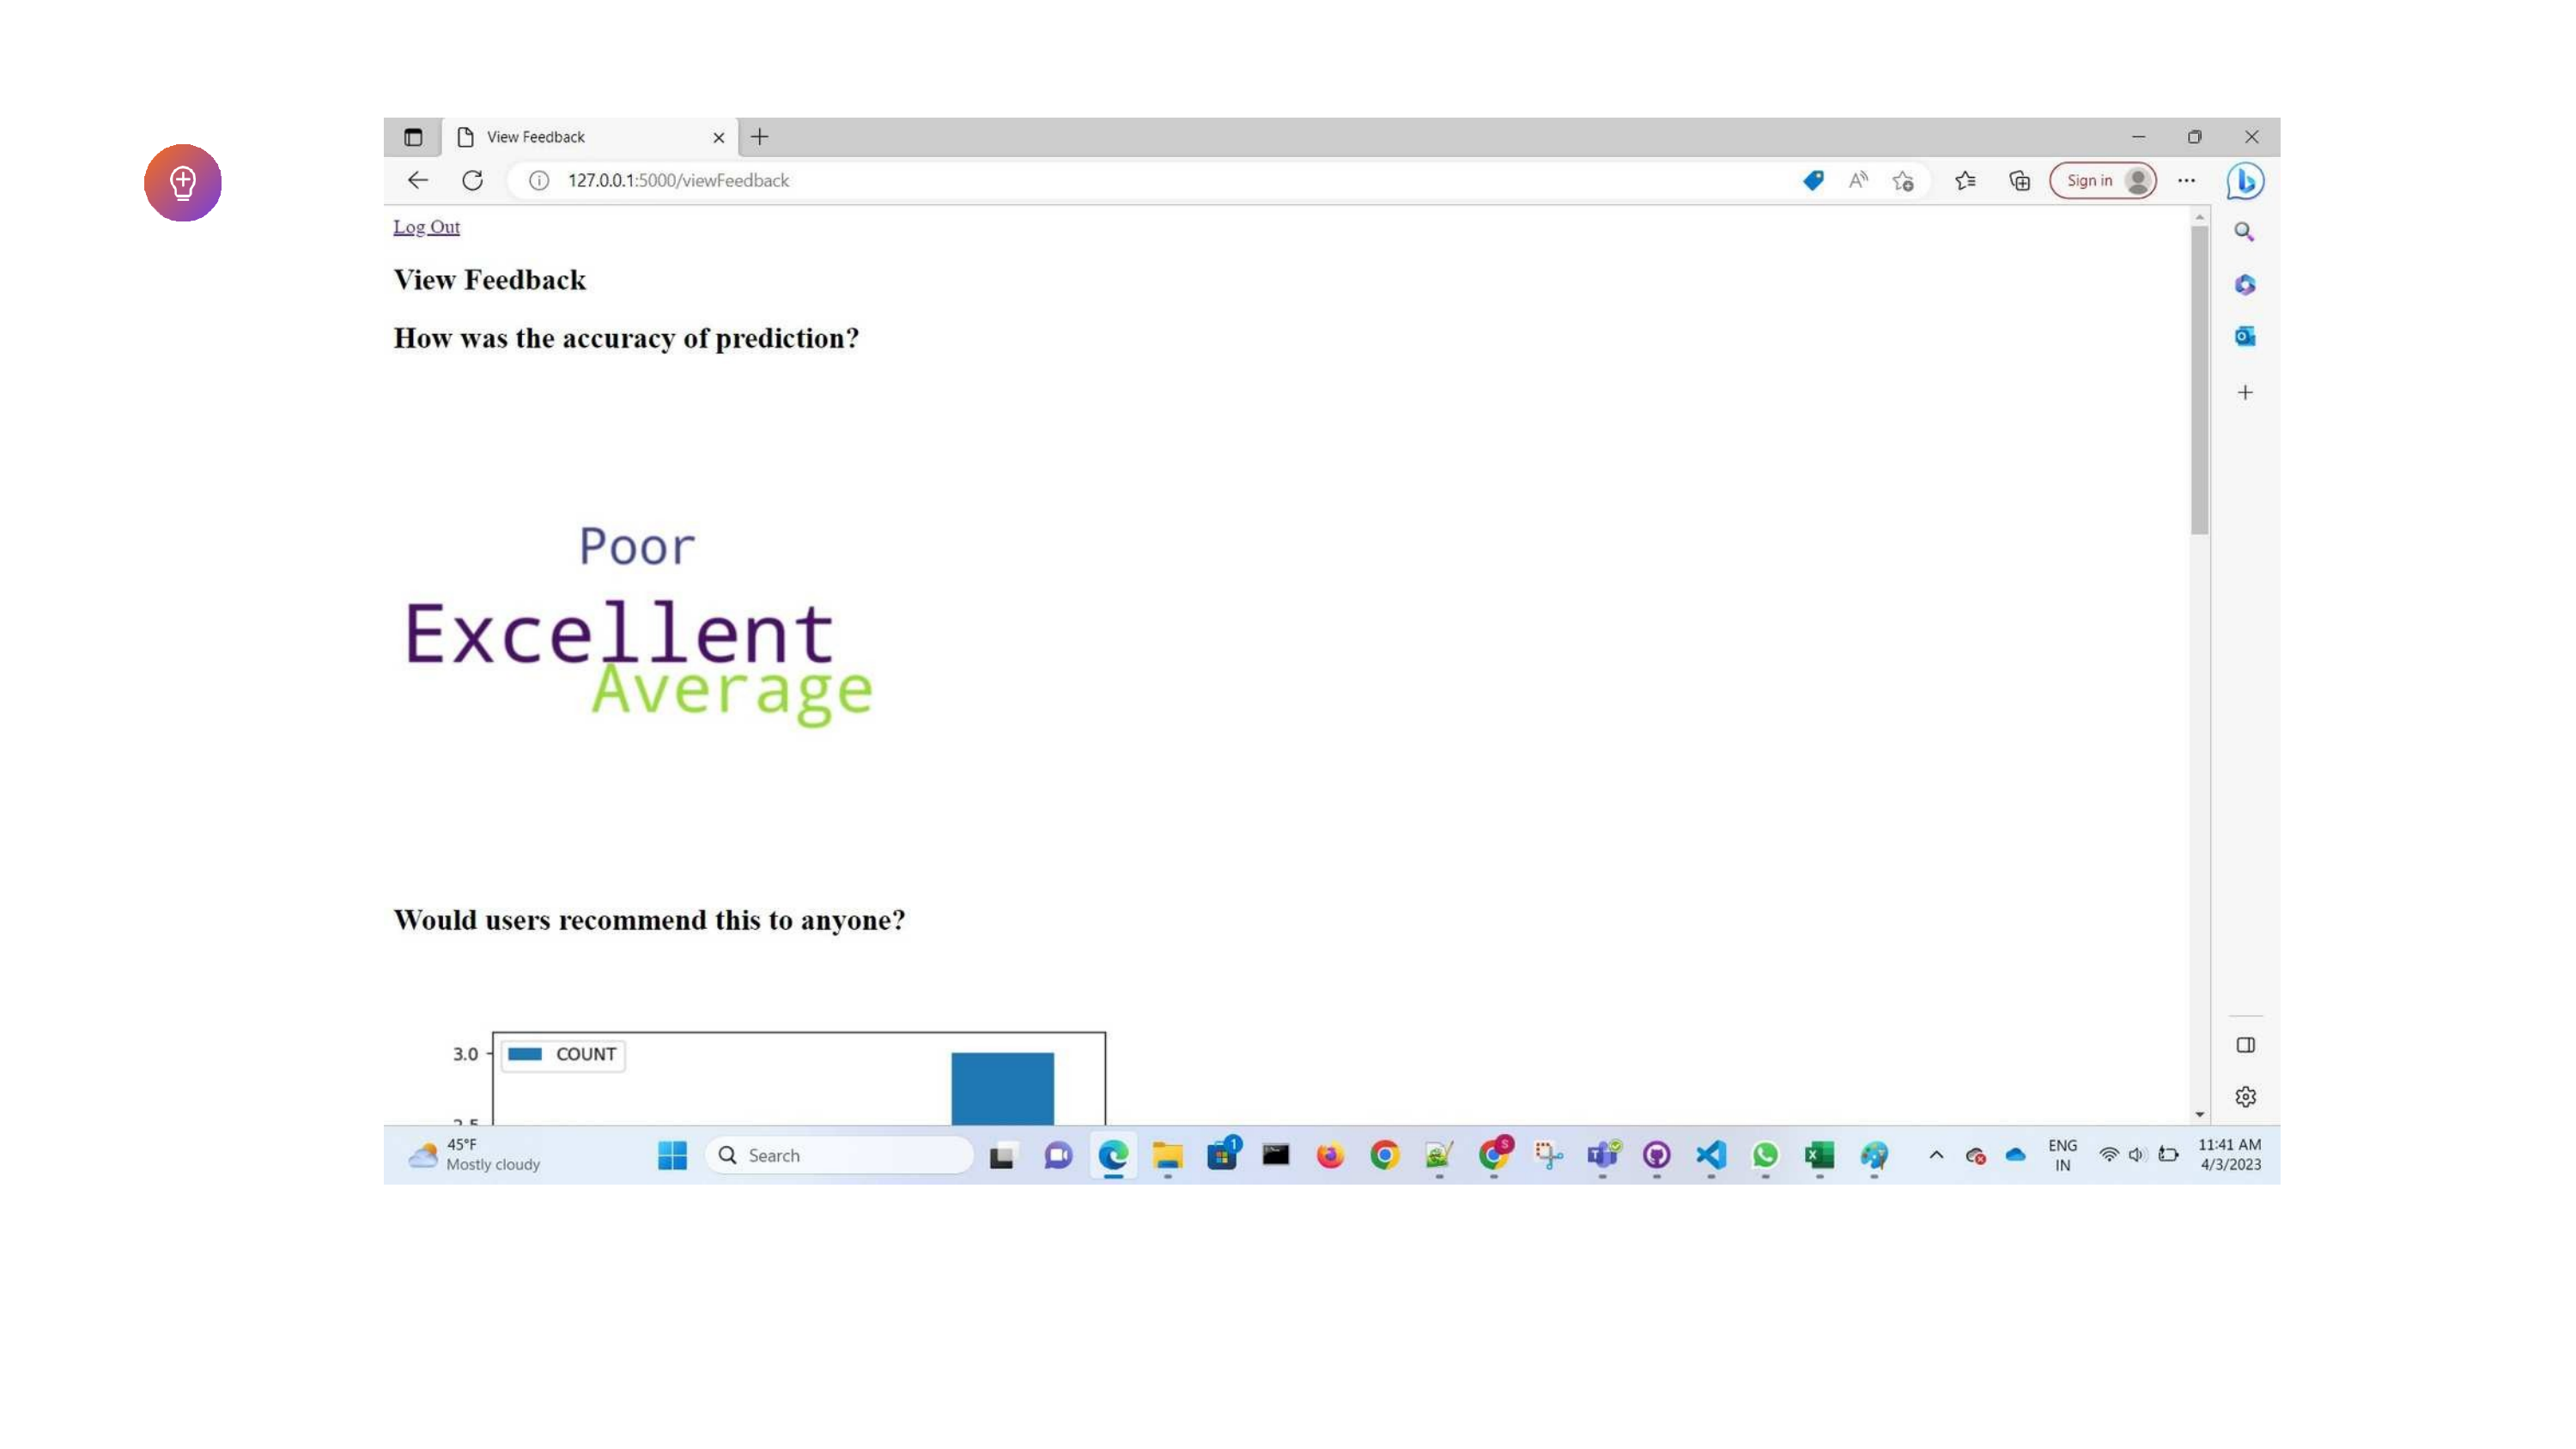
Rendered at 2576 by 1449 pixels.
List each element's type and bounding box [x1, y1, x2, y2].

picture [144, 144, 222, 221]
picture [384, 118, 2281, 1185]
